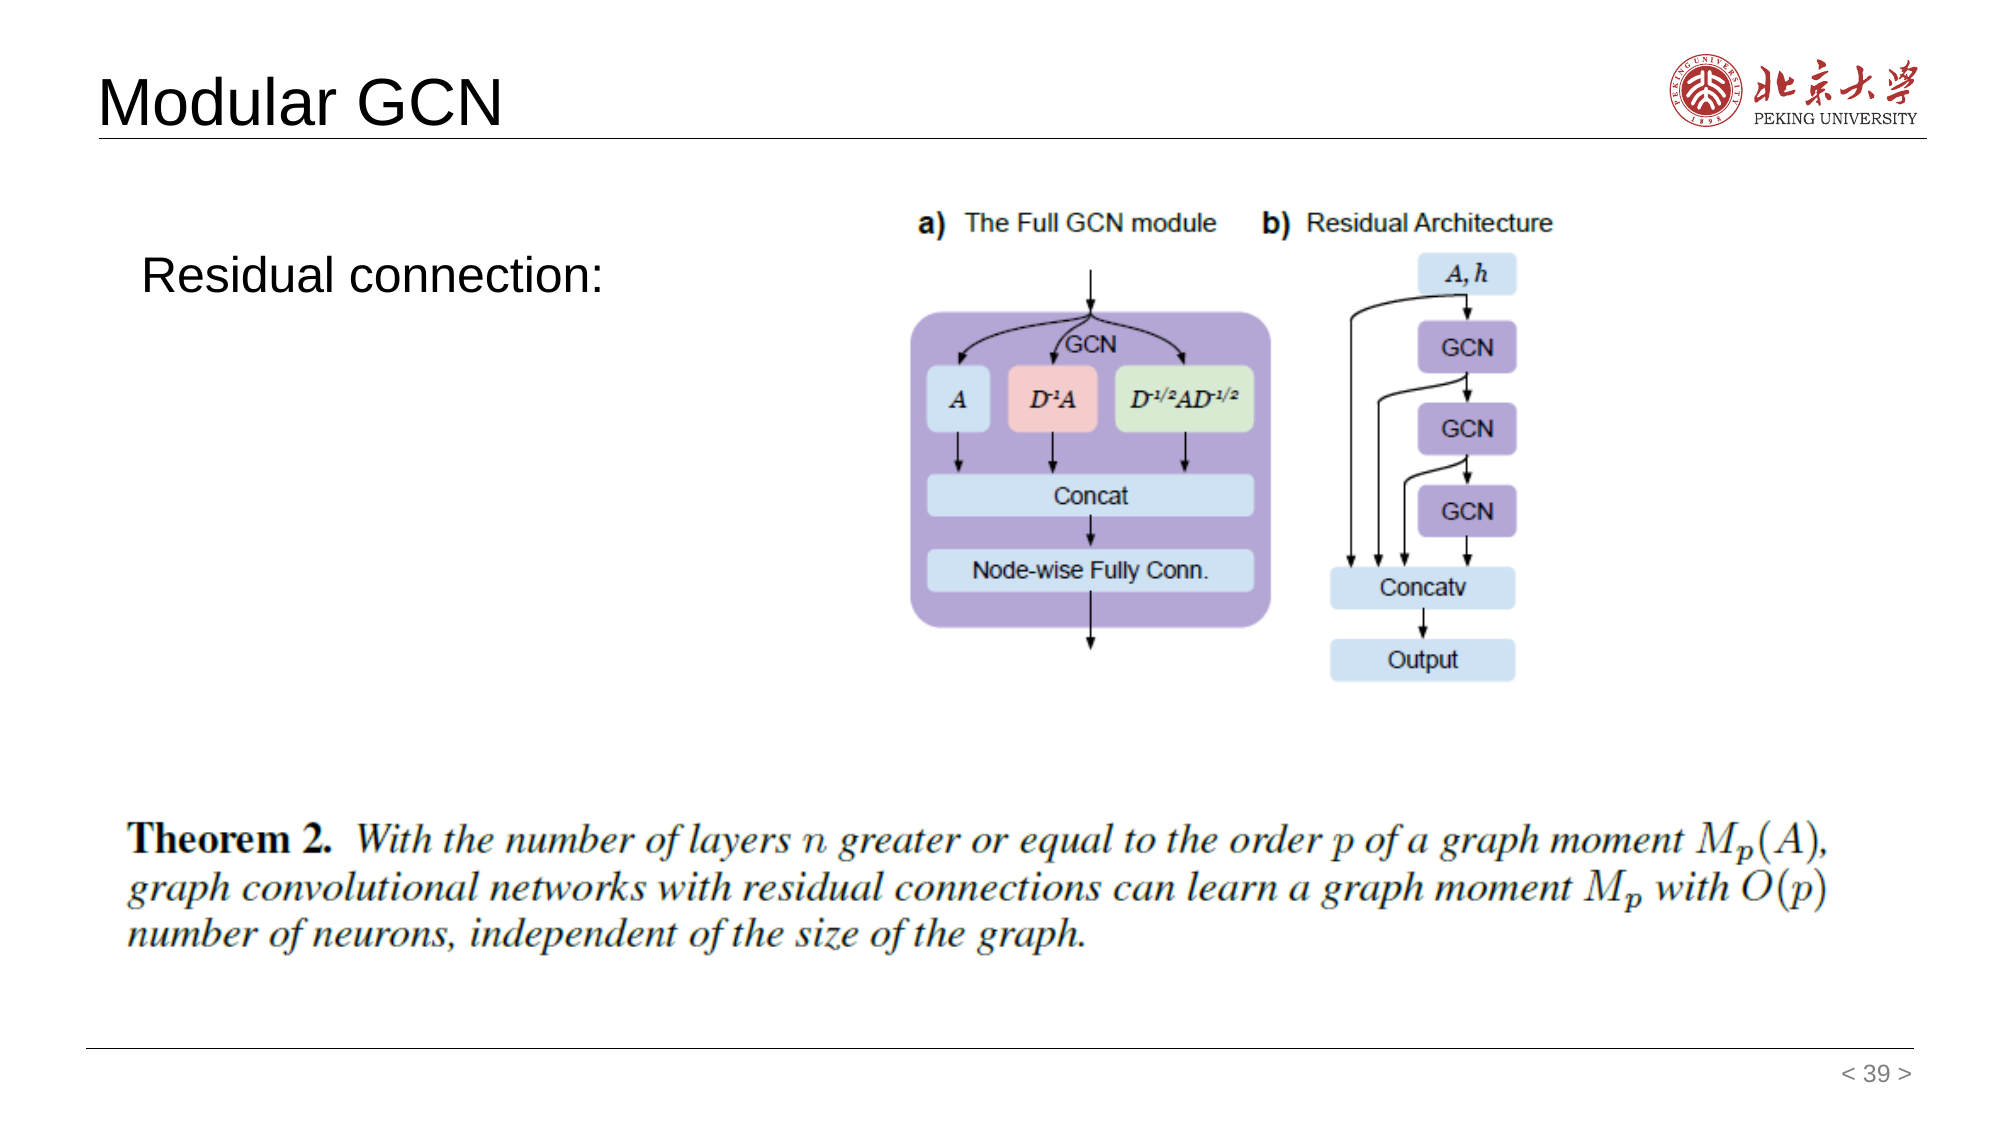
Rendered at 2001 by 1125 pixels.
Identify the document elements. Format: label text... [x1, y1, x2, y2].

slide_number < 39 > [1477, 1048, 1928, 1097]
text_box Residual connection: [0, 235, 878, 311]
picture [878, 177, 1580, 703]
picture [122, 802, 1837, 976]
text_box Modular GCN [0, 51, 1384, 146]
